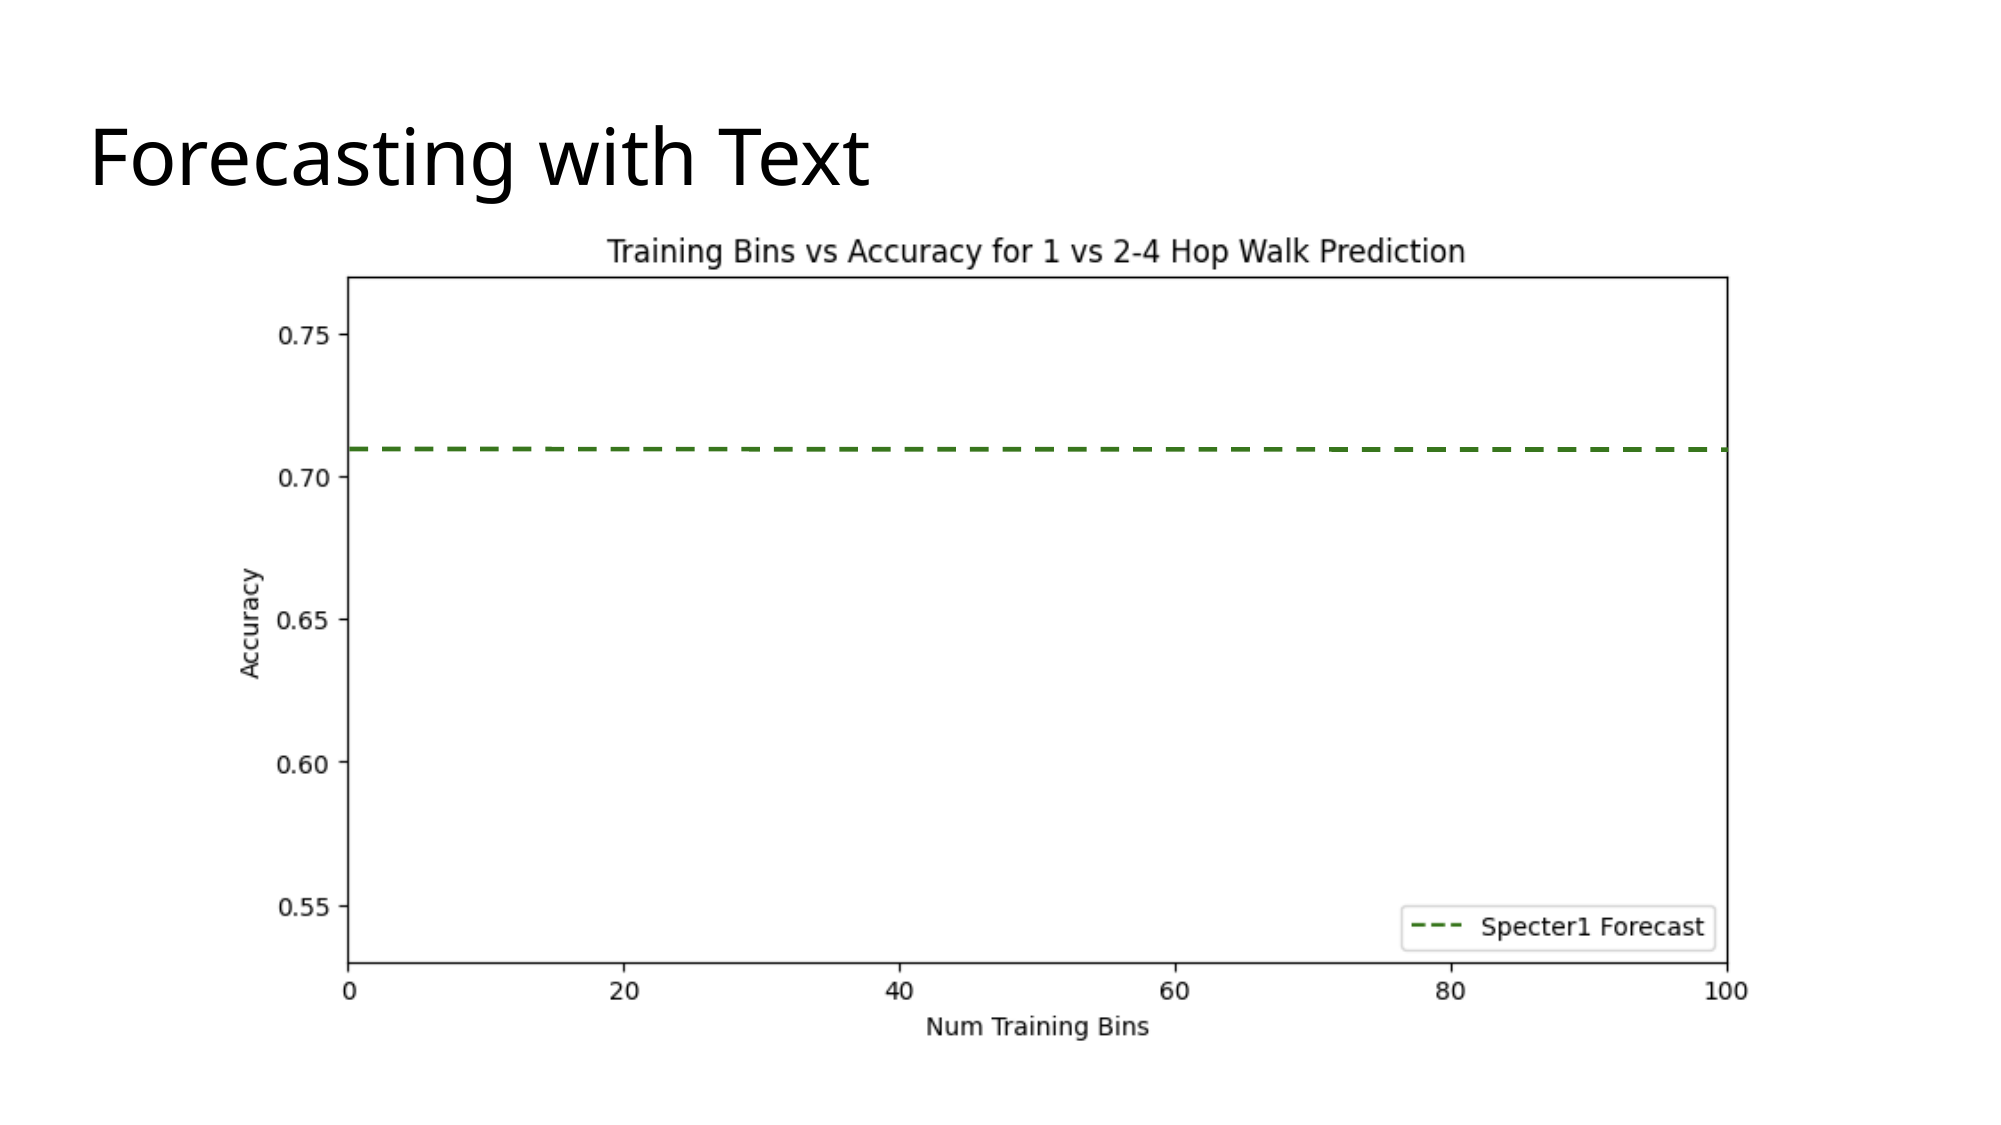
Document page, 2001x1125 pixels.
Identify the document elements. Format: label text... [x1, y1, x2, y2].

title Forecasting with Text [68, 97, 1932, 223]
picture [223, 220, 1768, 1057]
